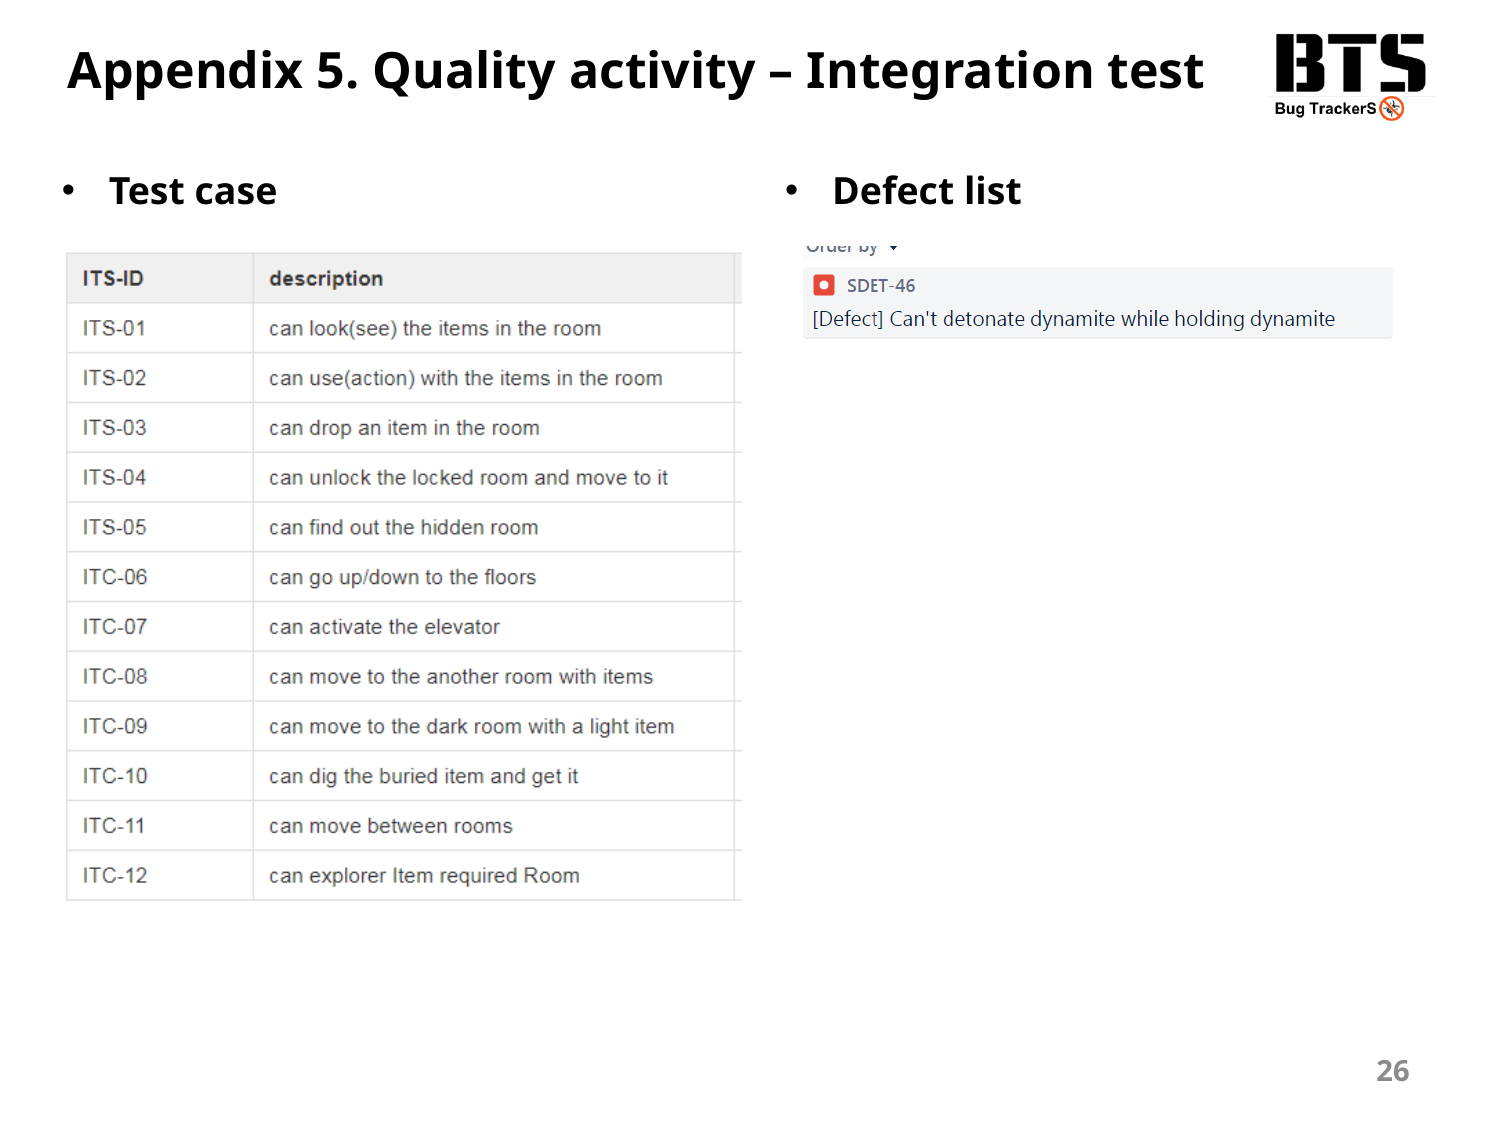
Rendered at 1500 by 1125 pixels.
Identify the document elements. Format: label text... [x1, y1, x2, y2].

slide_number 26 [1074, 1042, 1425, 1103]
text_box Test case [47, 146, 303, 220]
text_box Defect list [770, 146, 1037, 220]
picture [1263, 30, 1437, 127]
picture [58, 243, 743, 906]
text_box Appendix 5. Quality activity – Integration test [53, 30, 1262, 106]
picture [800, 246, 1400, 351]
